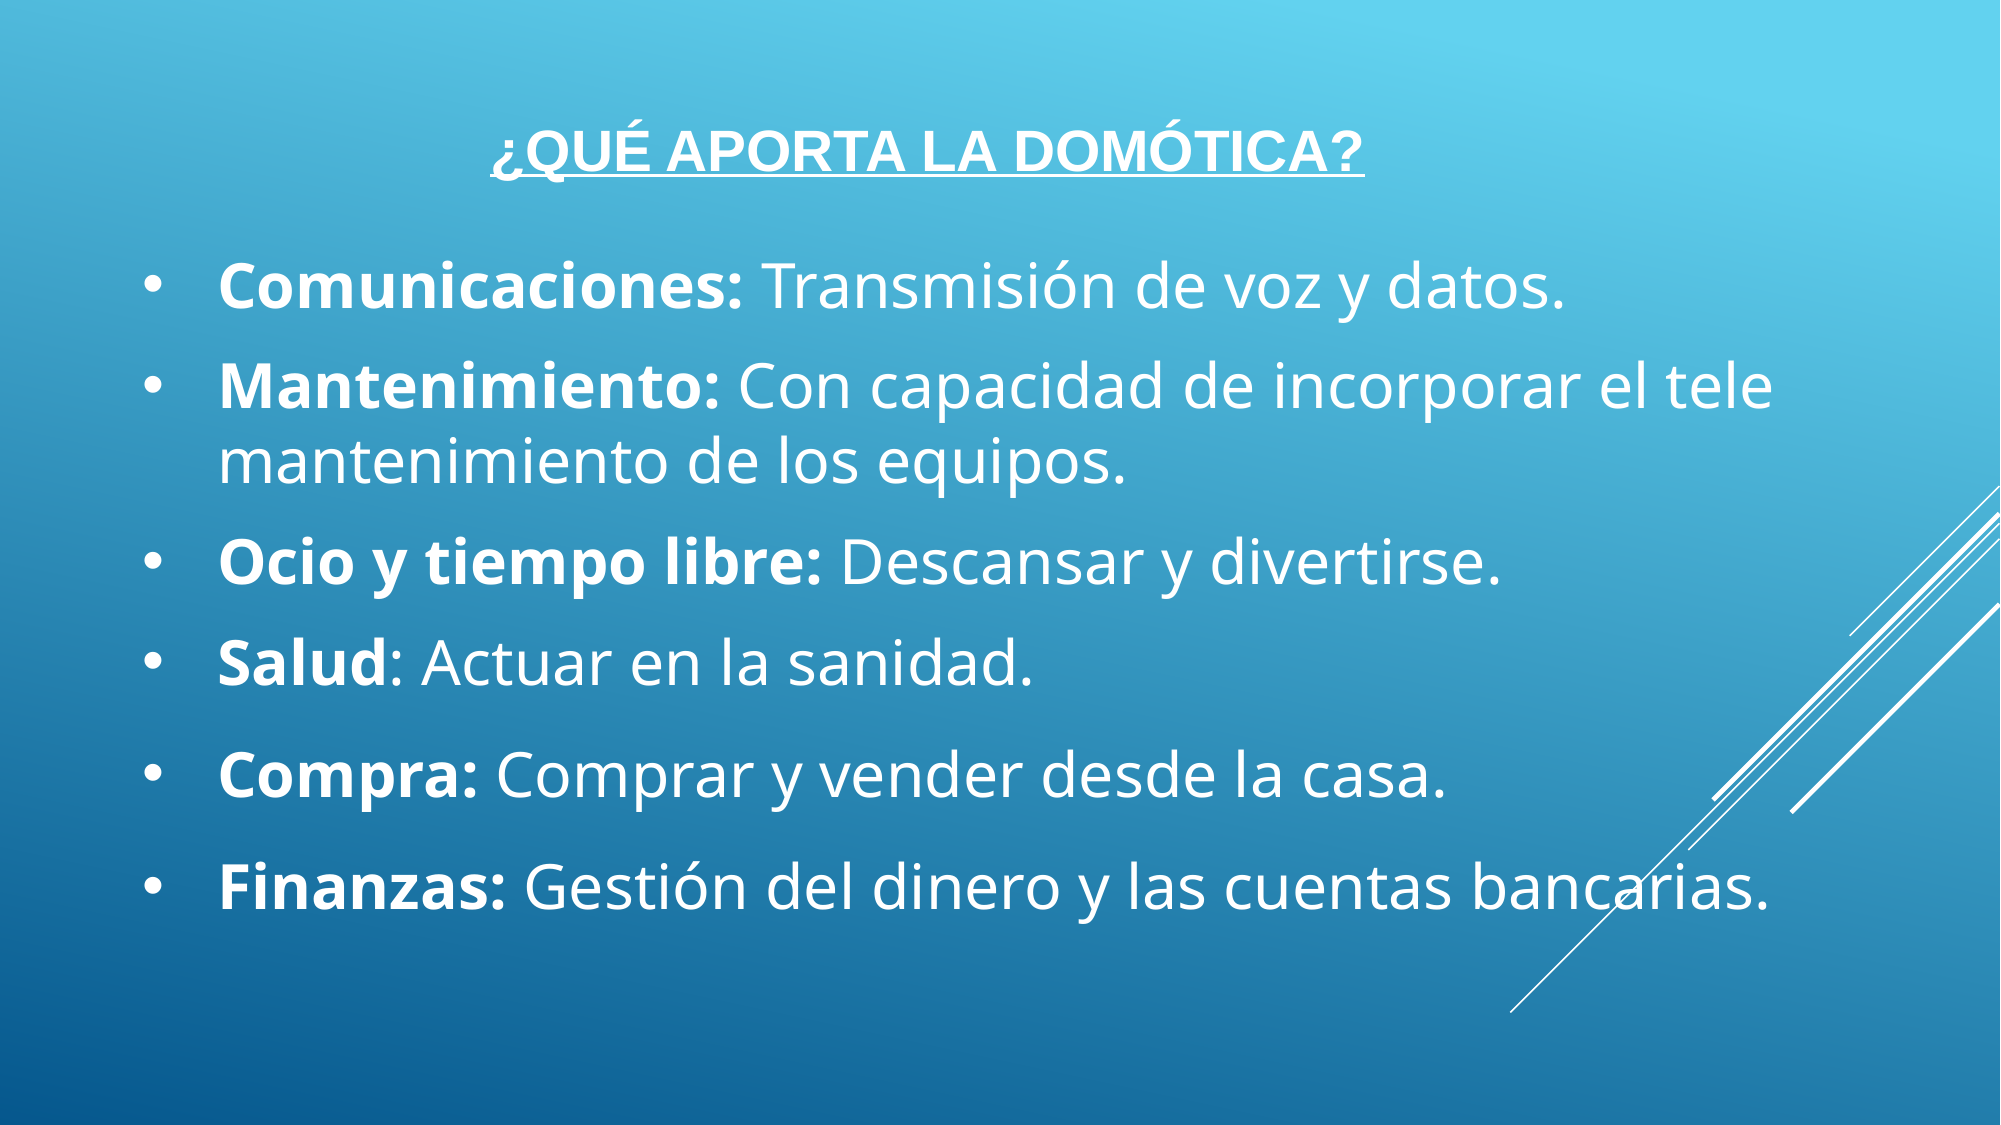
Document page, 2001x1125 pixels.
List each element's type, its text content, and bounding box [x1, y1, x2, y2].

list Comunicaciones: Transmisión de voz y datos. Mantenimiento: Con capacidad de incorporar el tele mantenimiento de los equipos. Ocio y tiempo libre: Descansar y divertirse. Salud: Actuar en la sanidad. Compra: Comprar y vender desde la casa. Finanzas: Gestión del dinero y las cuentas bancarias. [127, 238, 1851, 1026]
title ¿QUÉ APORTA LA DOMÓTICA? [434, 81, 1422, 191]
